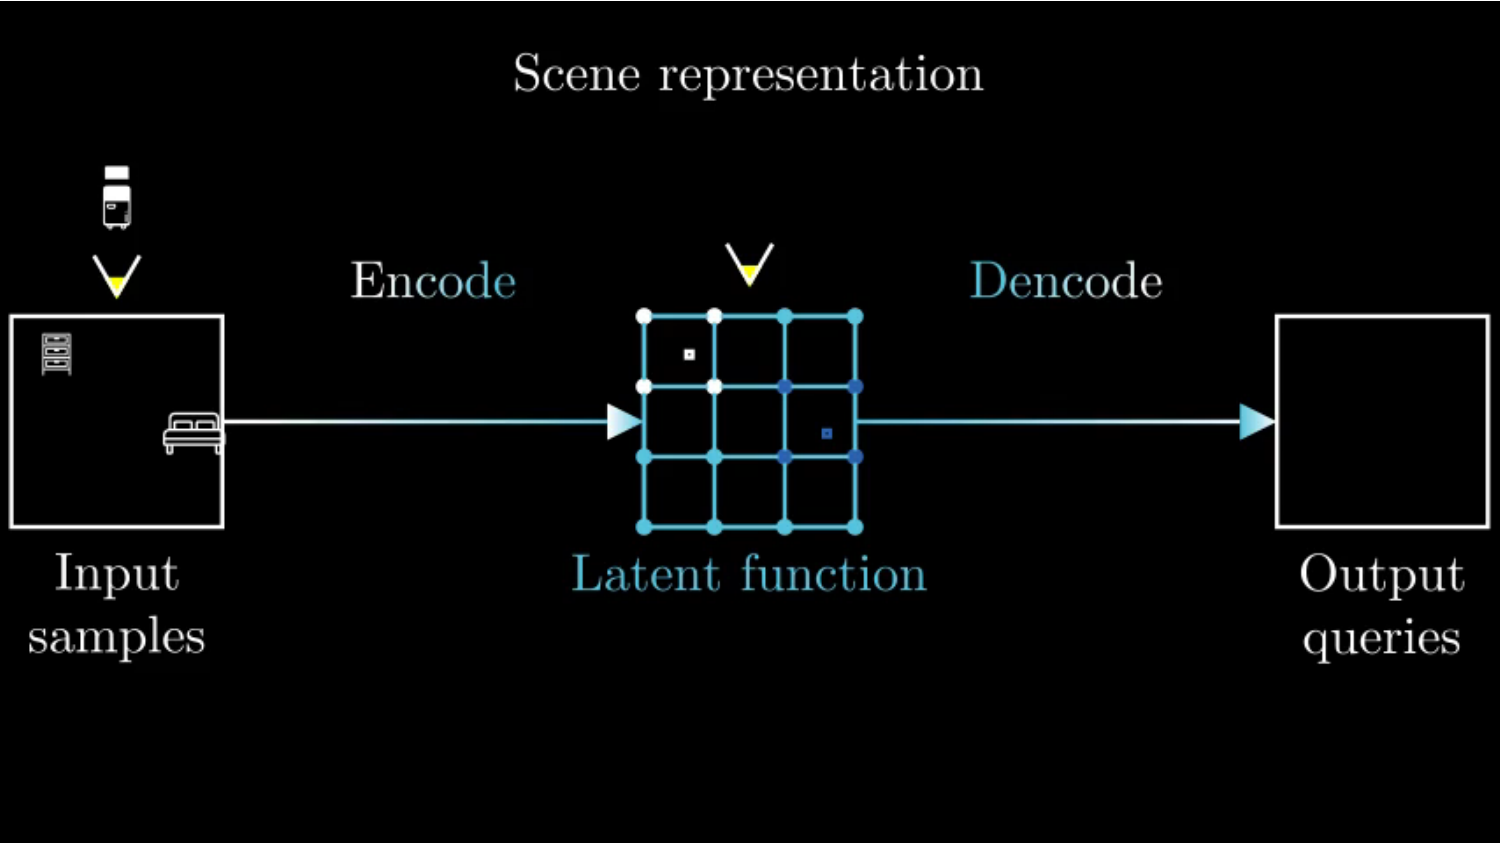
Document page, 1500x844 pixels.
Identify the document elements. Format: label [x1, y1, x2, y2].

text_box [0, 0, 1500, 844]
